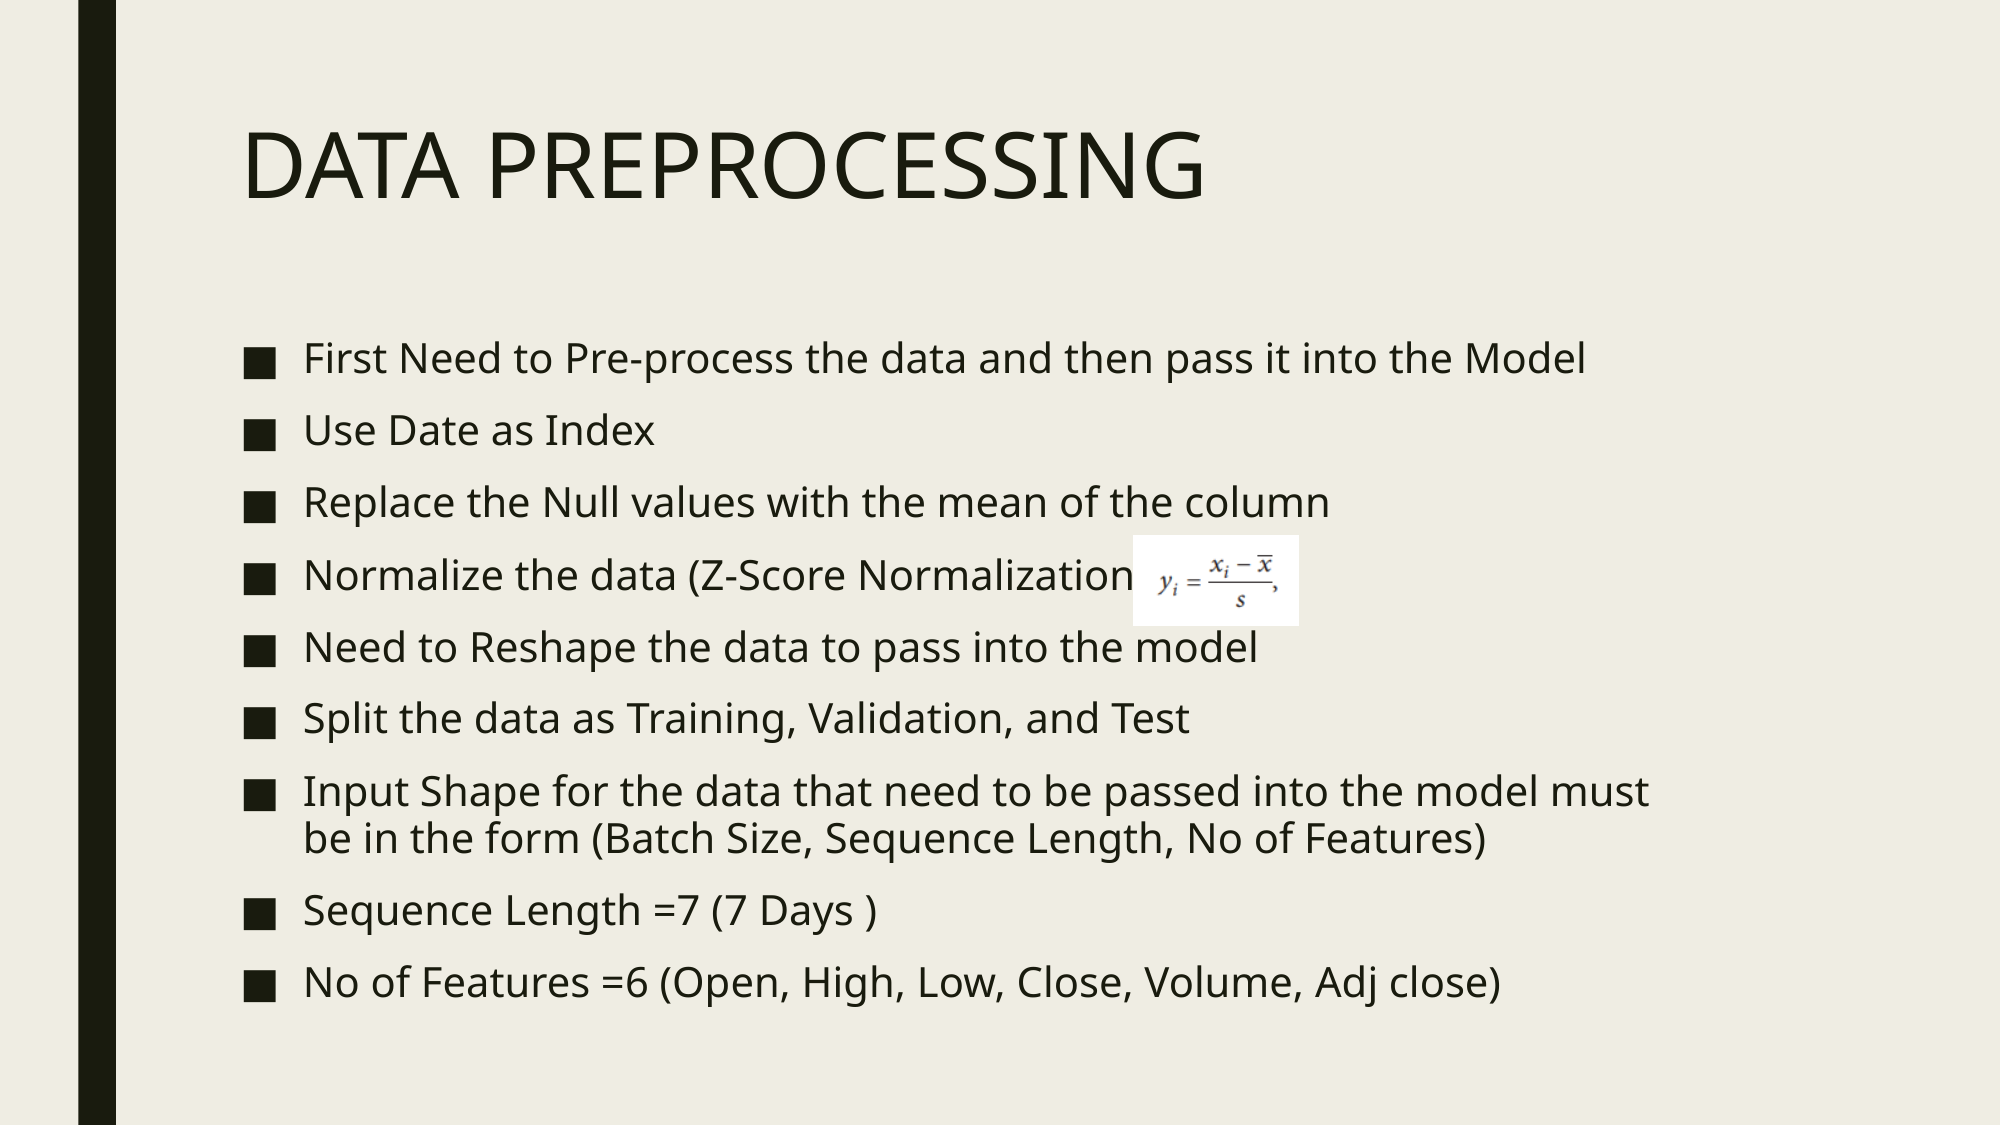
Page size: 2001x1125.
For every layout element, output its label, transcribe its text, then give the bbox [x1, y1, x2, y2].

list First Need to Pre-process the data and then pass it into the Model Use Date as Index Replace the Null values with the mean of the column Normalize the data (Z-Score Normalization) Need to Reshape the data to pass into the model Split the data as Training, Validation, and Test Input Shape for the data that need to be passed into the model must be in the form (Batch Size, Sequence Length, No of Features) Sequence Length =7 (7 Days ) No of Features =6 (Open, High, Low, Close, Volume, Adj close) [225, 256, 1688, 1082]
picture [1133, 535, 1299, 626]
title DATA PREPROCESSING [225, 112, 1800, 247]
